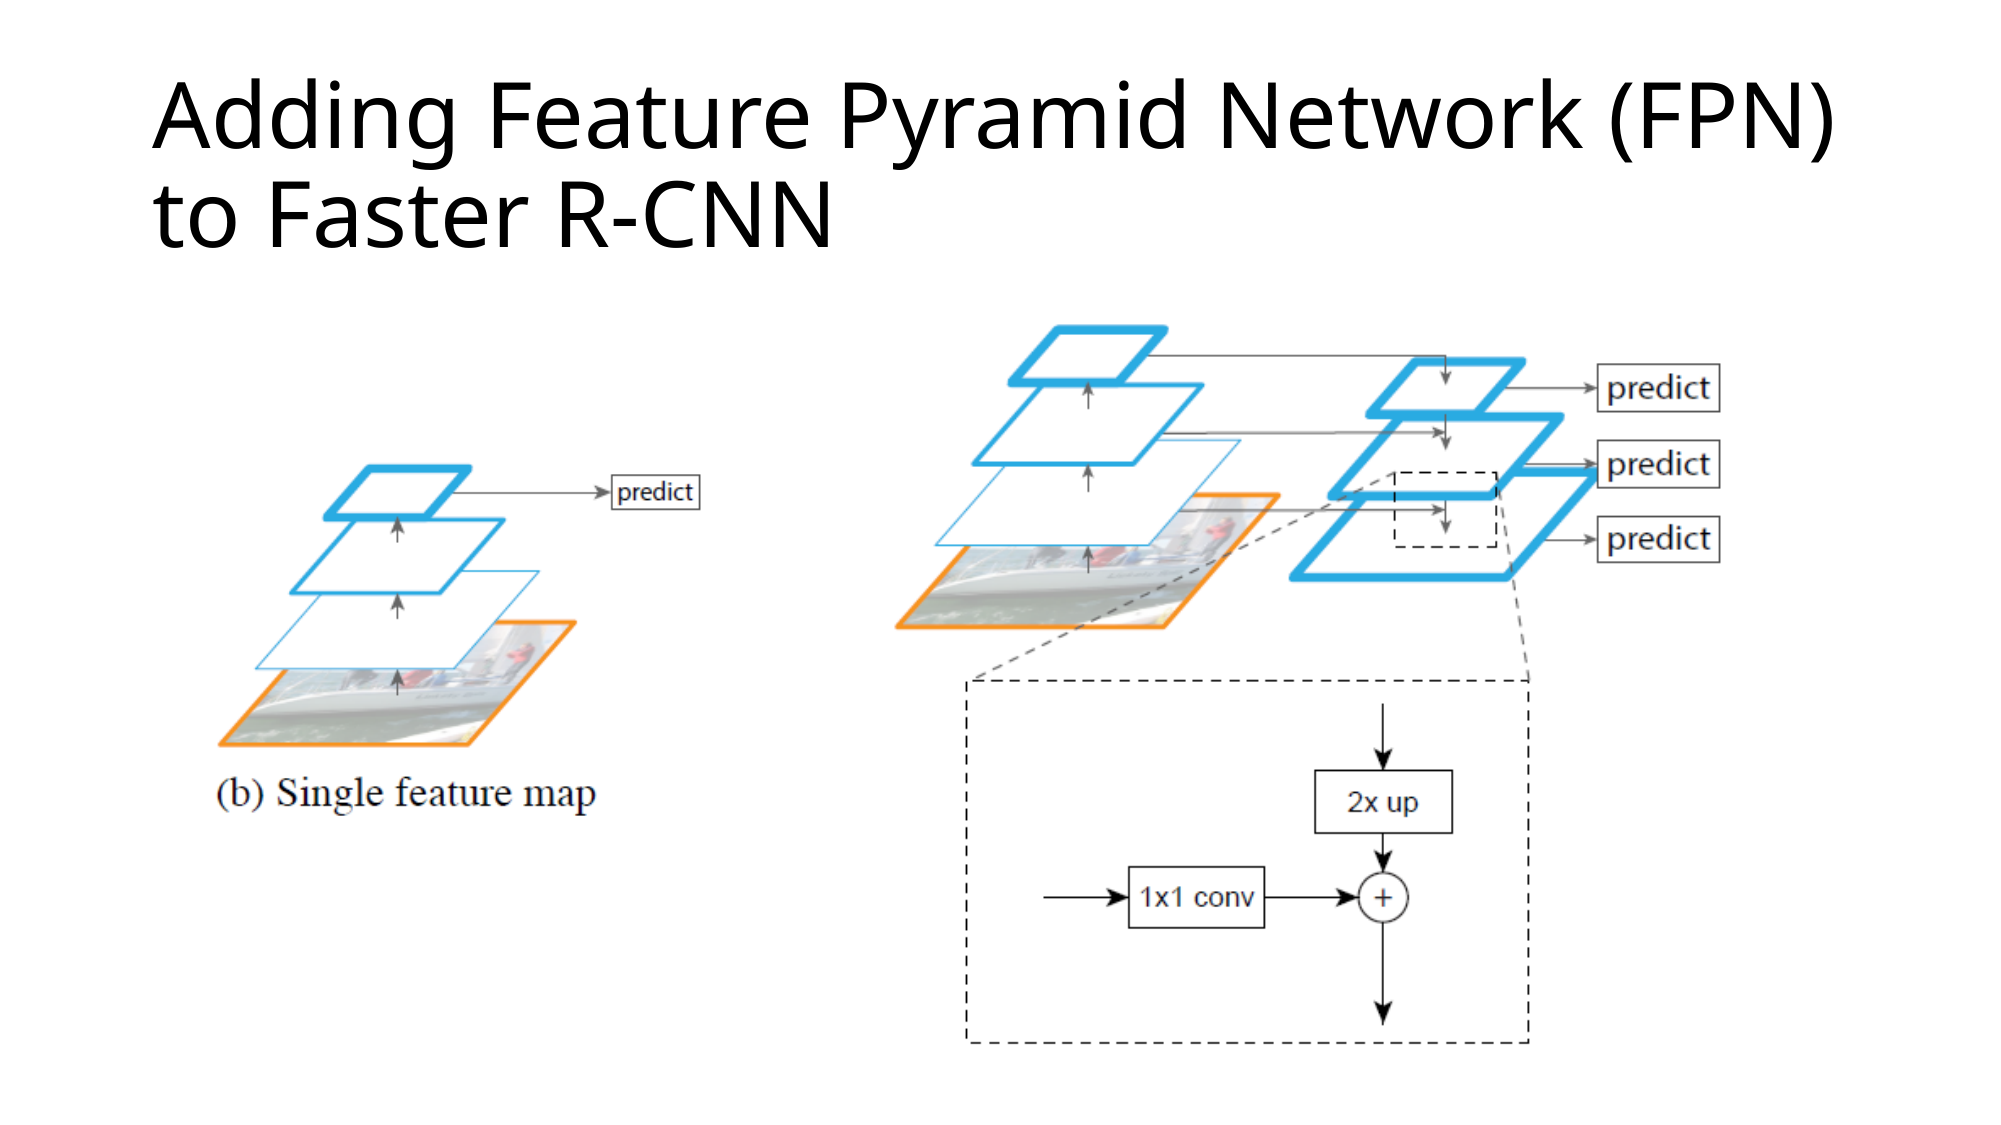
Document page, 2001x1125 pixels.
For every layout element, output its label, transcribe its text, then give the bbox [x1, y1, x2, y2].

picture [856, 296, 1758, 1056]
title Adding Feature Pyramid Network (FPN) to Faster R-CNN [137, 59, 1863, 278]
picture [197, 434, 730, 842]
